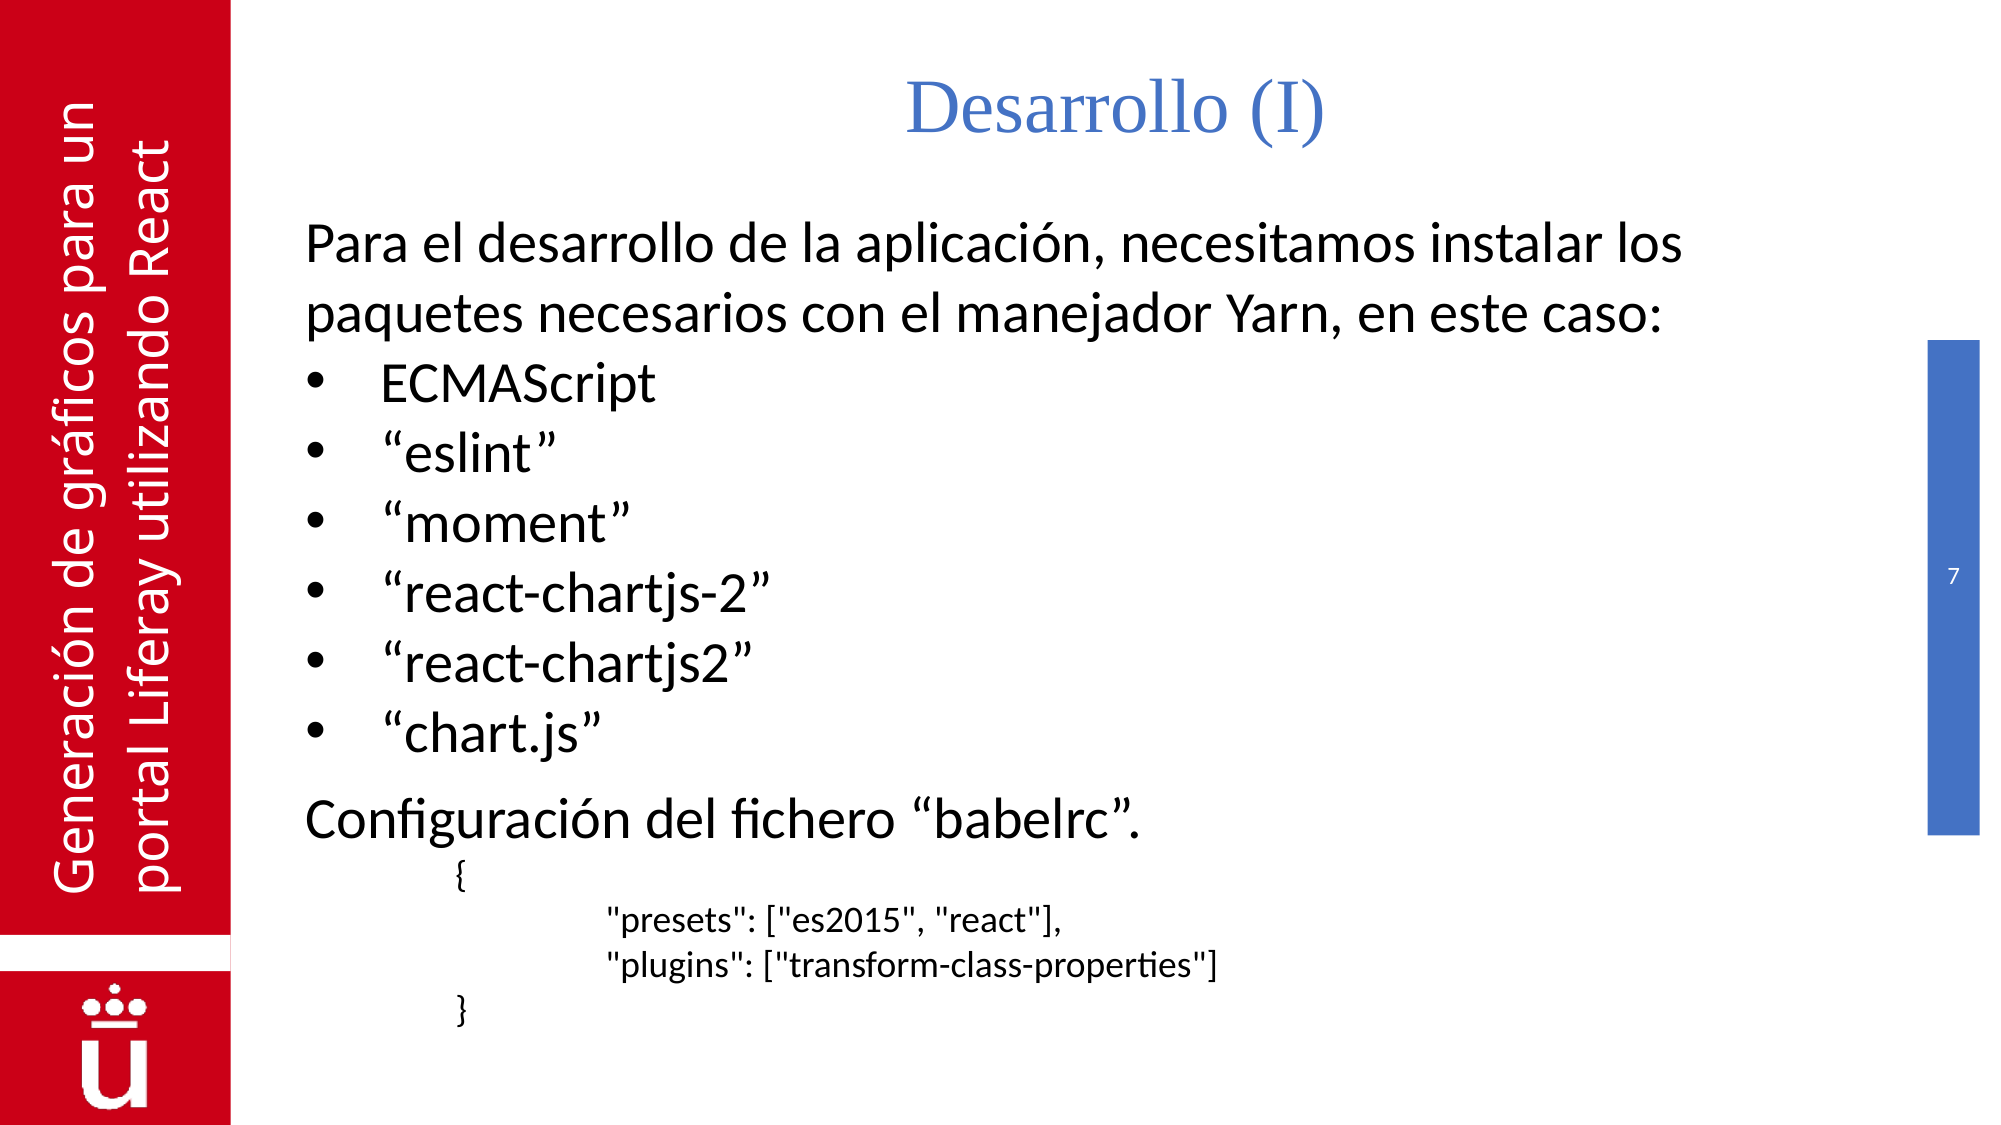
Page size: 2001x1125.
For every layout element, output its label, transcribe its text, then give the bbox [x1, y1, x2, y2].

title Desarrollo (I) [819, 55, 1343, 178]
slide_number 7 [1898, 544, 2000, 605]
text_box Configuración del fichero “babelrc”. { "presets": ["es2015", "react"], "plugins": ["transform-class-properties"] } [290, 772, 1872, 1108]
text_box Generación de gráficos para un portal Liferay utilizando React [5, 20, 187, 912]
picture [71, 974, 172, 1125]
text_box Para el desarrollo de la aplicación, necesitamos instalar los paquetes necesarios con el manejador Yarn, en este caso: ECMAScript “eslint” “moment” “react-chartjs-2” “react-chartjs2” “chart.js” [290, 196, 1872, 772]
